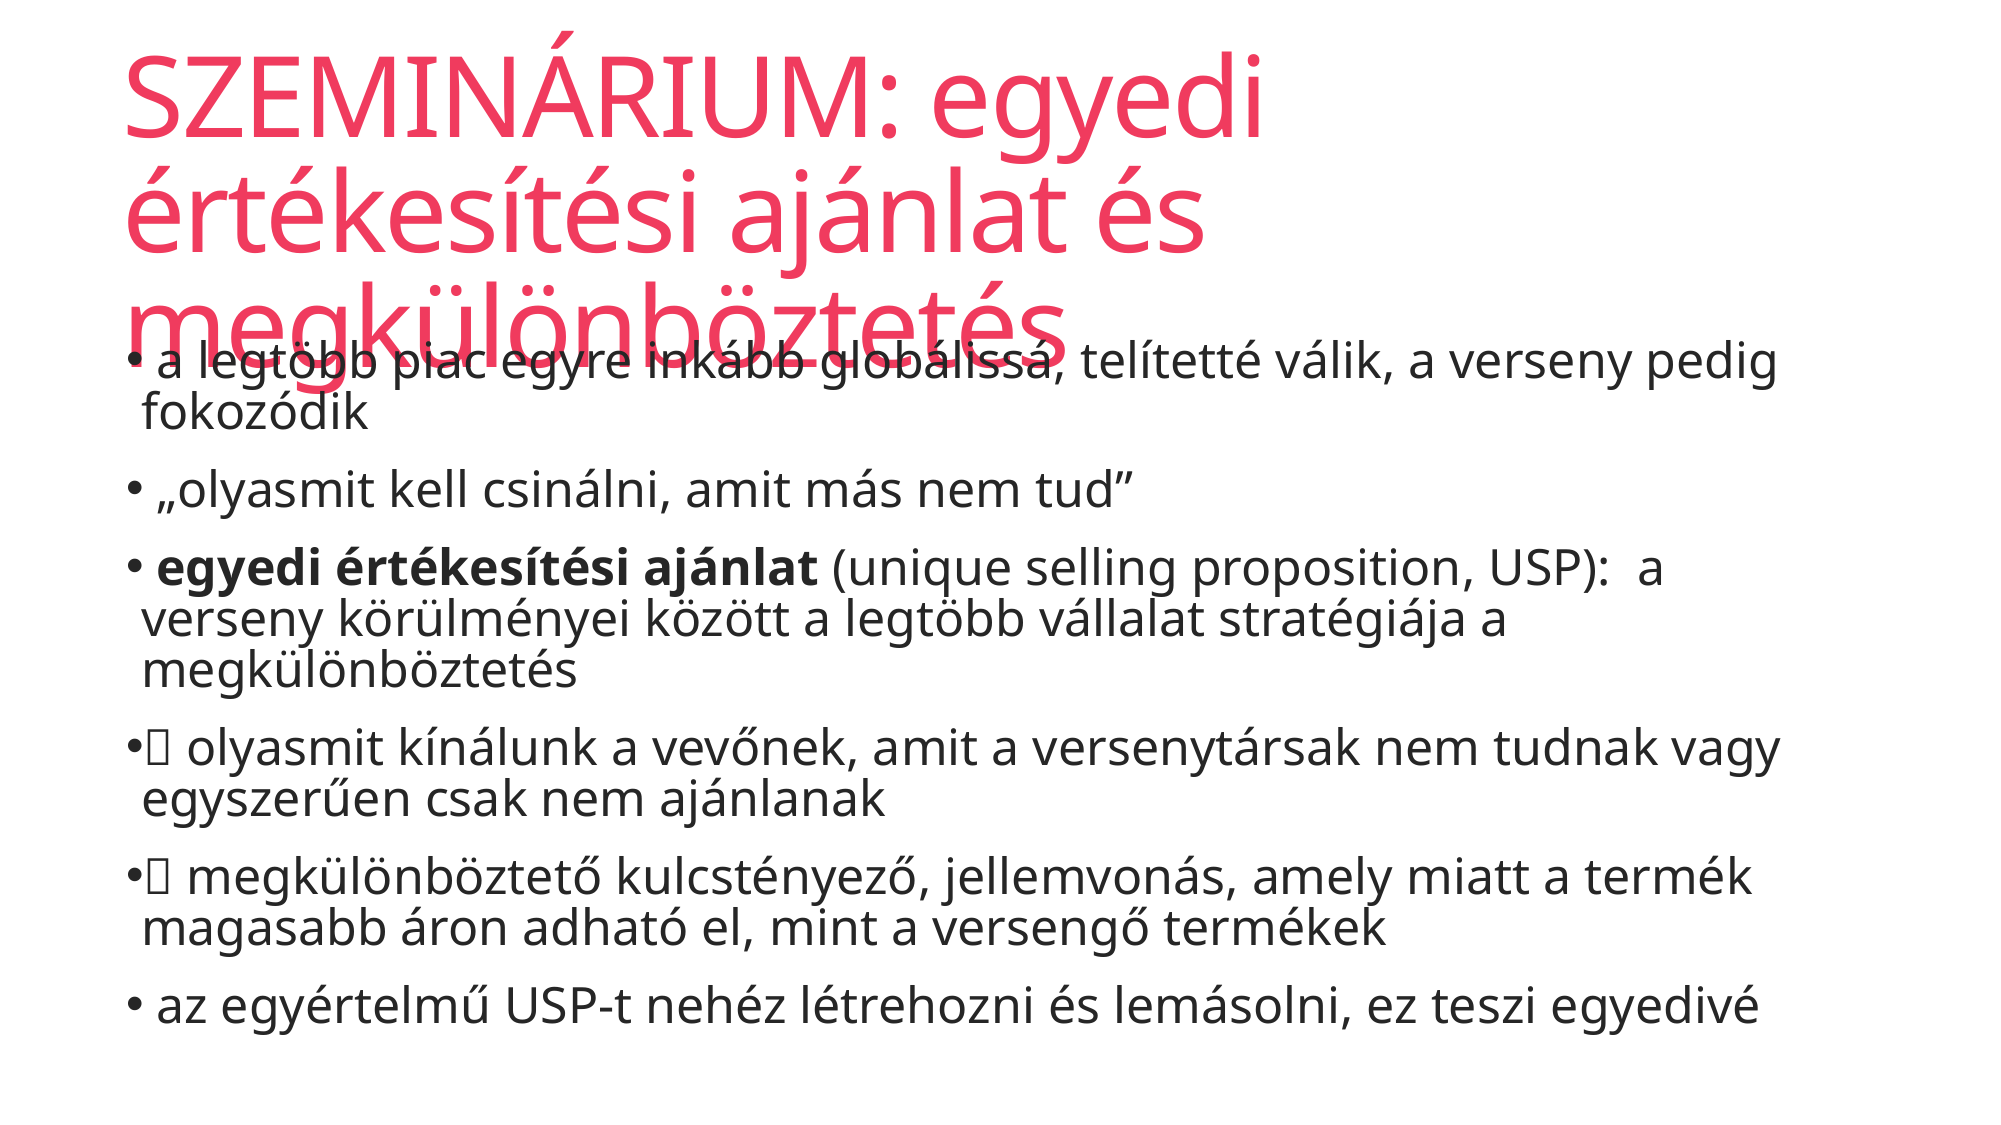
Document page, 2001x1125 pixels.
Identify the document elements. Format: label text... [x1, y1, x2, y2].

title SZEMINÁRIUM: egyedi értékesítési ajánlat és megkülönböztetés [107, 81, 1875, 354]
list a legtöbb piac egyre inkább globálissá, telítetté válik, a verseny pedig fokozódik „olyasmit kell csinálni, amit más nem tud” egyedi értékesítési ajánlat (unique selling proposition, USP): a verseny körülményei között a legtöbb vállalat stratégiája a megkülönböztetés  olyasmit kínálunk a vevőnek, amit a versenytársak nem tudnak vagy egyszerűen csak nem ajánlanak  megkülönböztető kulcstényező, jellemvonás, amely miatt a termék magasabb áron adható el, mint a versengő termékek az egyértelmű USP-t nehéz létrehozni és lemásolni, ez teszi egyedivé [111, 329, 1876, 948]
